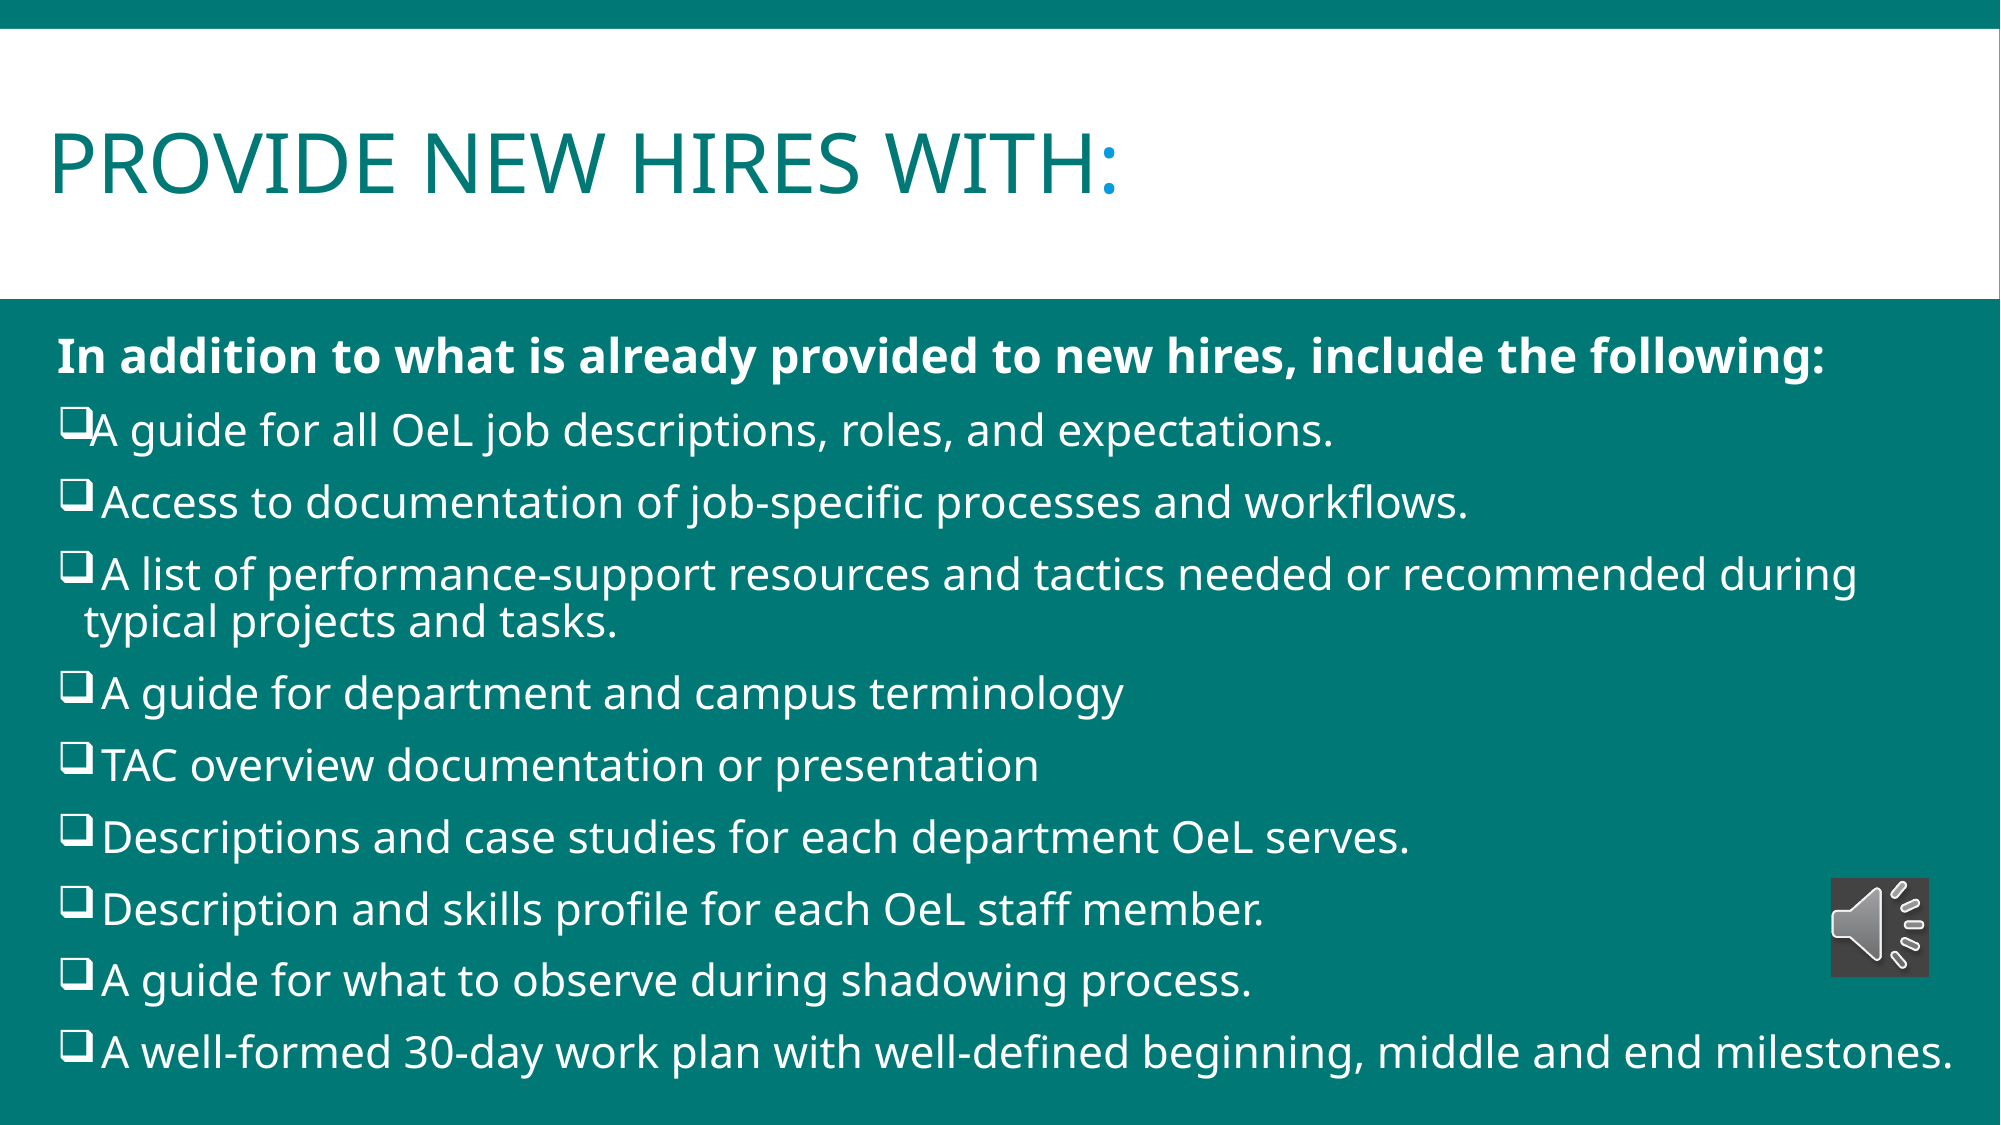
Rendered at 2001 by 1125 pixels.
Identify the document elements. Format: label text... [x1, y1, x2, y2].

list In addition to what is already provided to new hires, include the following: A guide for all OeL job descriptions, roles, and expectations. Access to documentation of job-specific processes and workflows. A list of performance-support resources and tactics needed or recommended during typical projects and tasks. A guide for department and campus terminology TAC overview documentation or presentation Descriptions and case studies for each department OeL serves. Description and skills profile for each OeL staff member. A guide for what to observe during shadowing process. A well-formed 30-day work plan with well-defined beginning, middle and end milestones. [41, 256, 2000, 1104]
title Provide new hires with: [32, 44, 1637, 293]
picture [1829, 877, 1931, 978]
